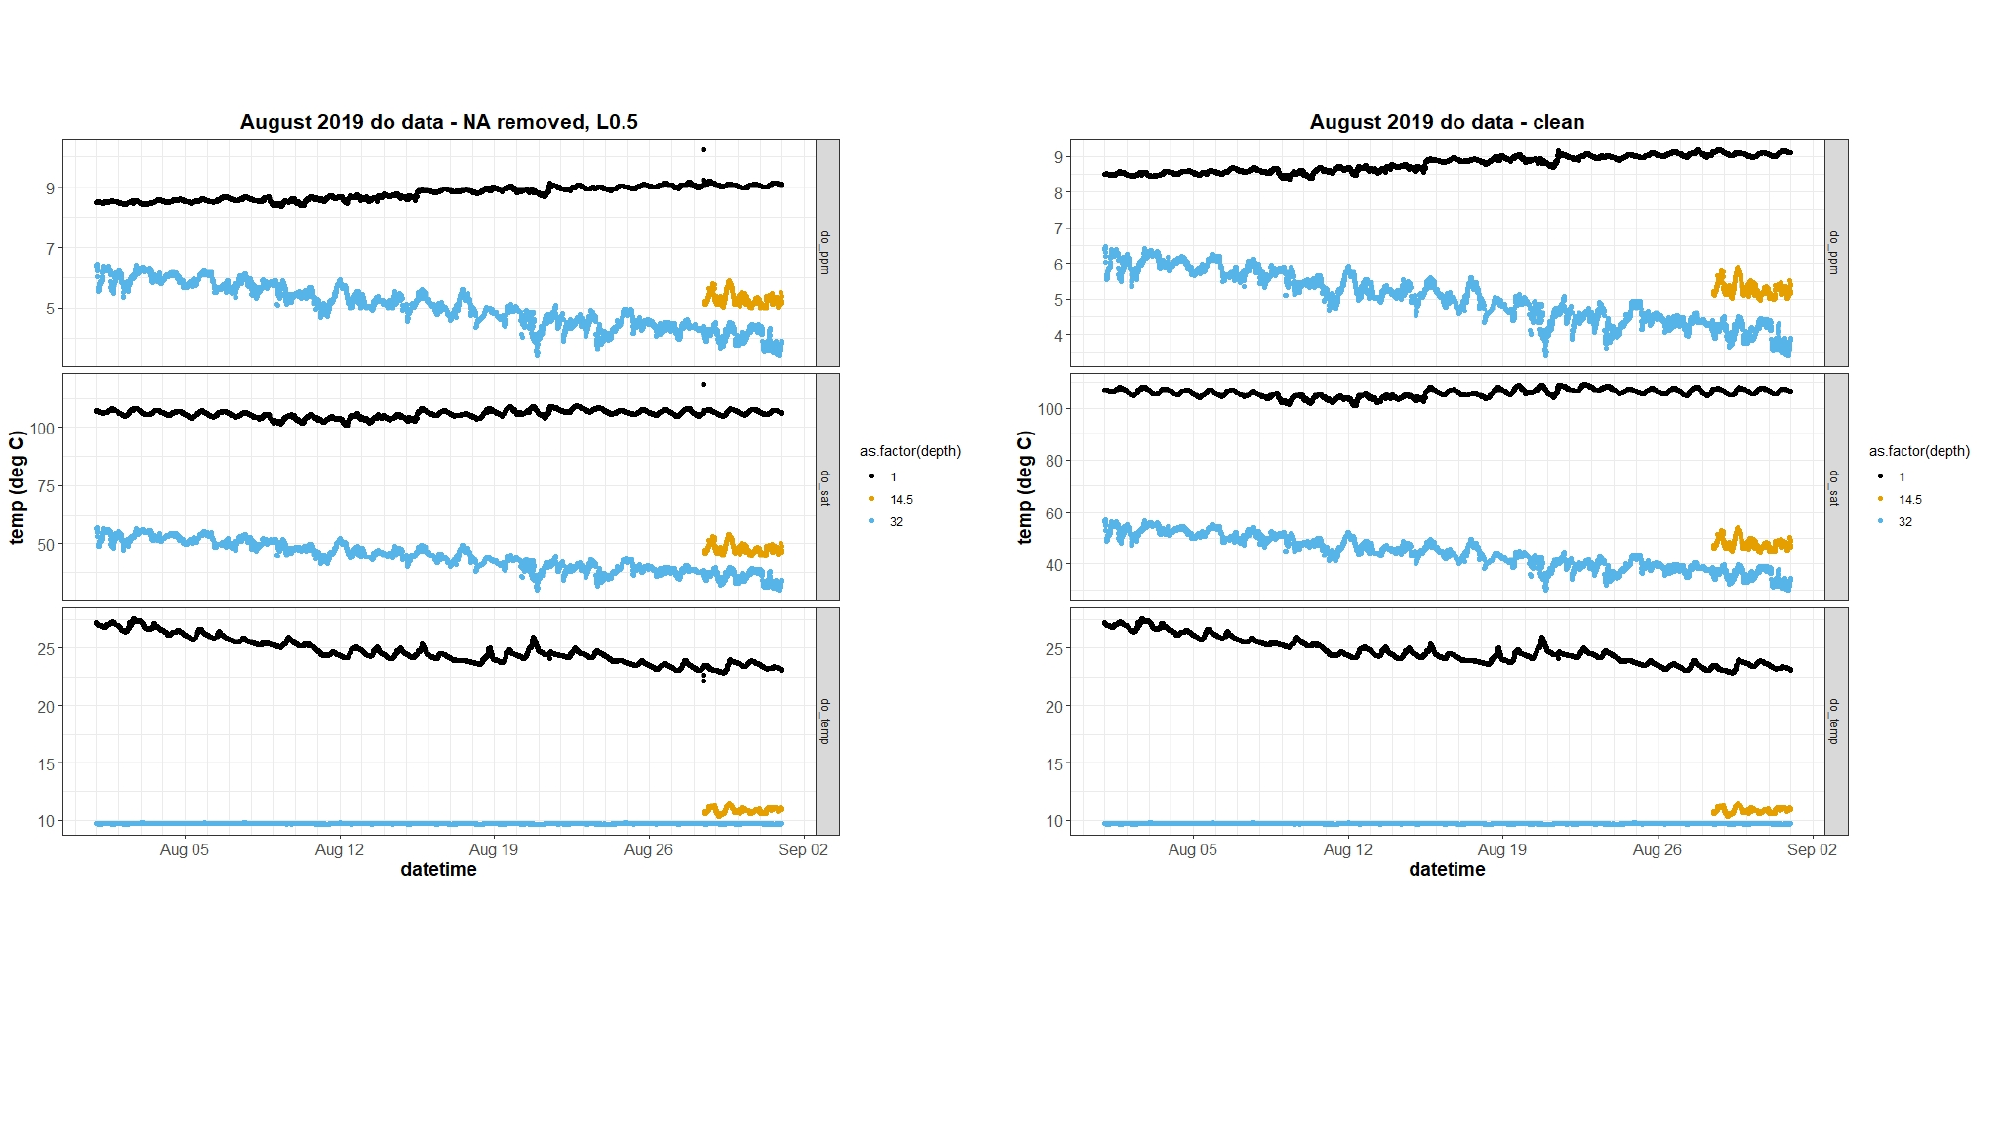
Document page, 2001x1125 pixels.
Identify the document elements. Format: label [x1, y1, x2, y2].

picture [0, 105, 975, 886]
picture [1008, 105, 1984, 886]
